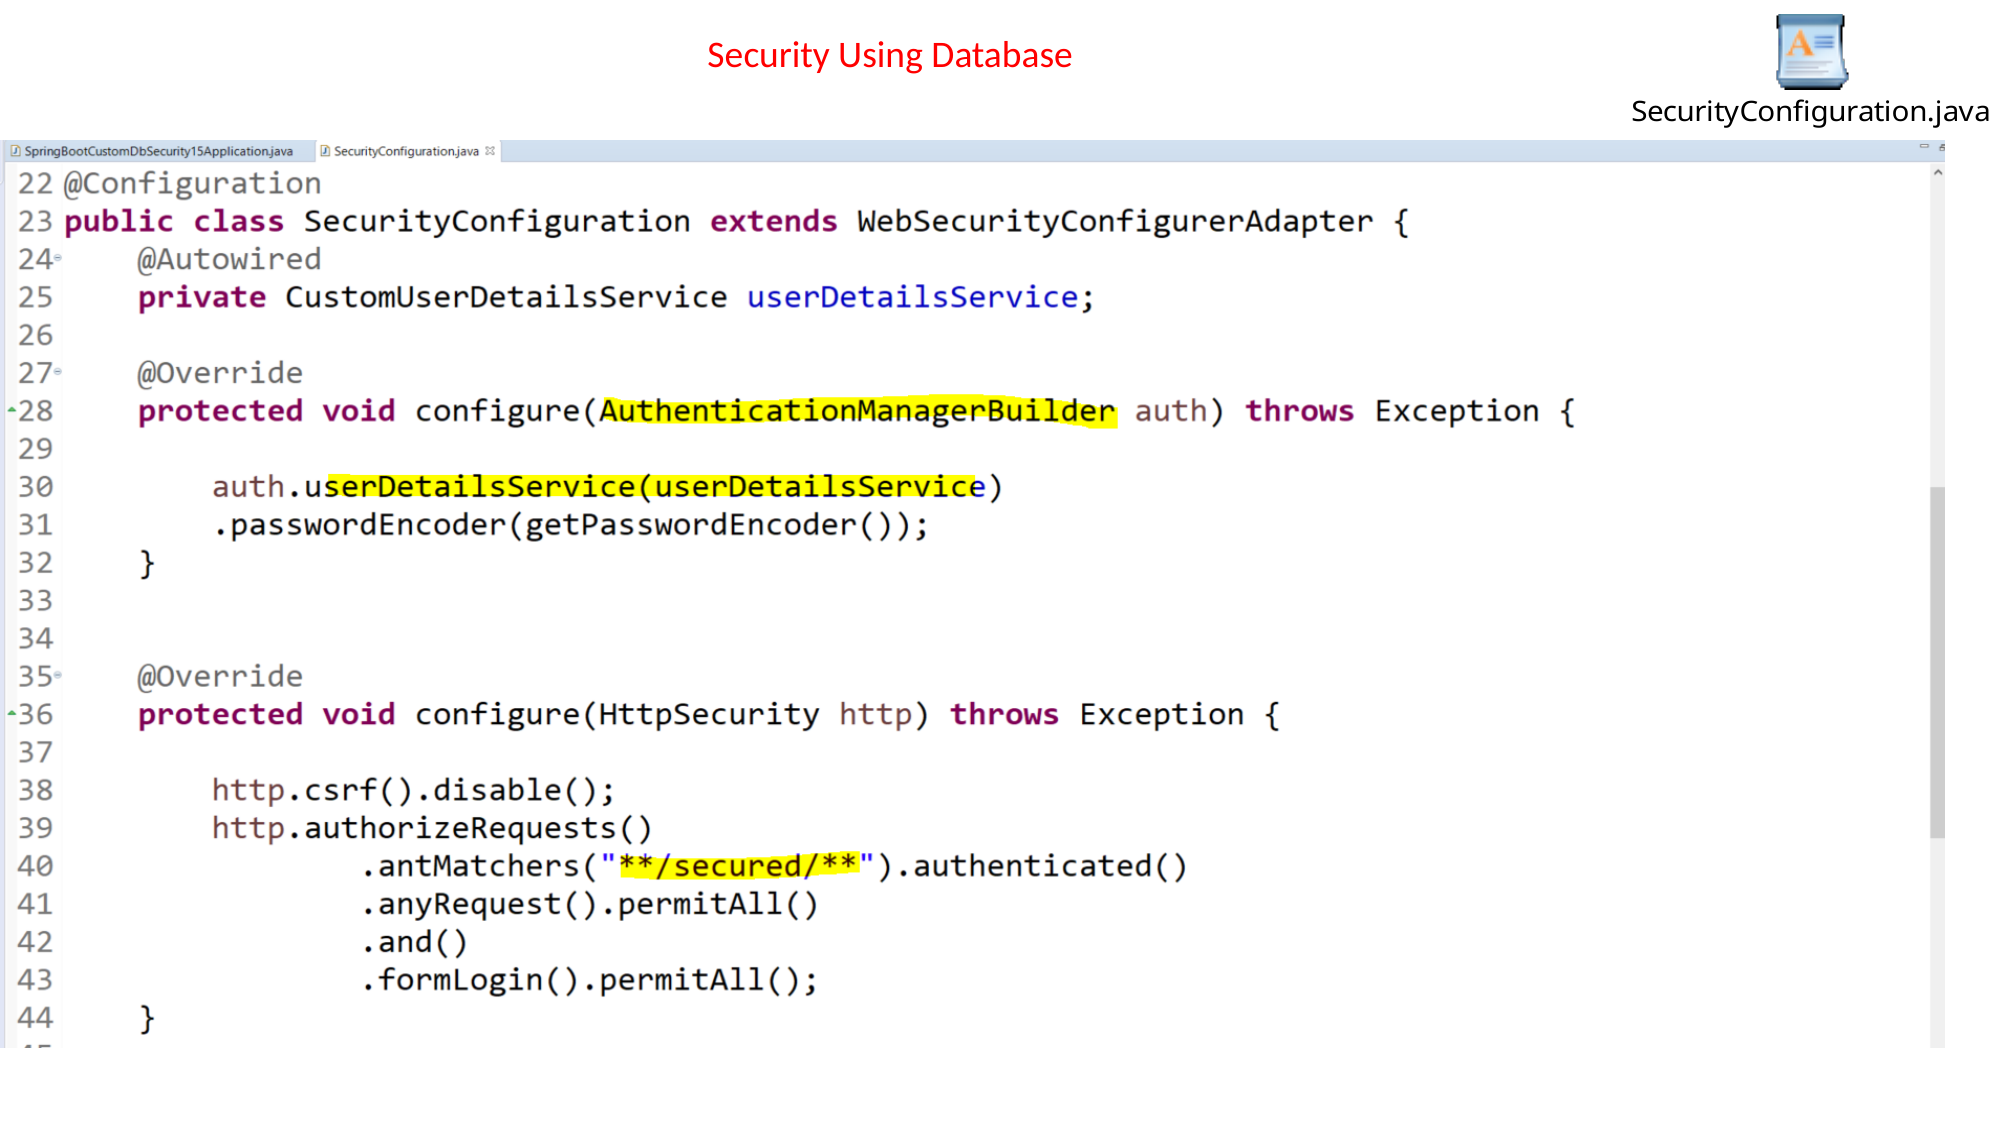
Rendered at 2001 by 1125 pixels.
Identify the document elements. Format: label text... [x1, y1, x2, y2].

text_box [1597, 14, 2000, 141]
picture [0, 140, 1945, 1048]
text_box Security Using Database [368, 16, 1413, 88]
